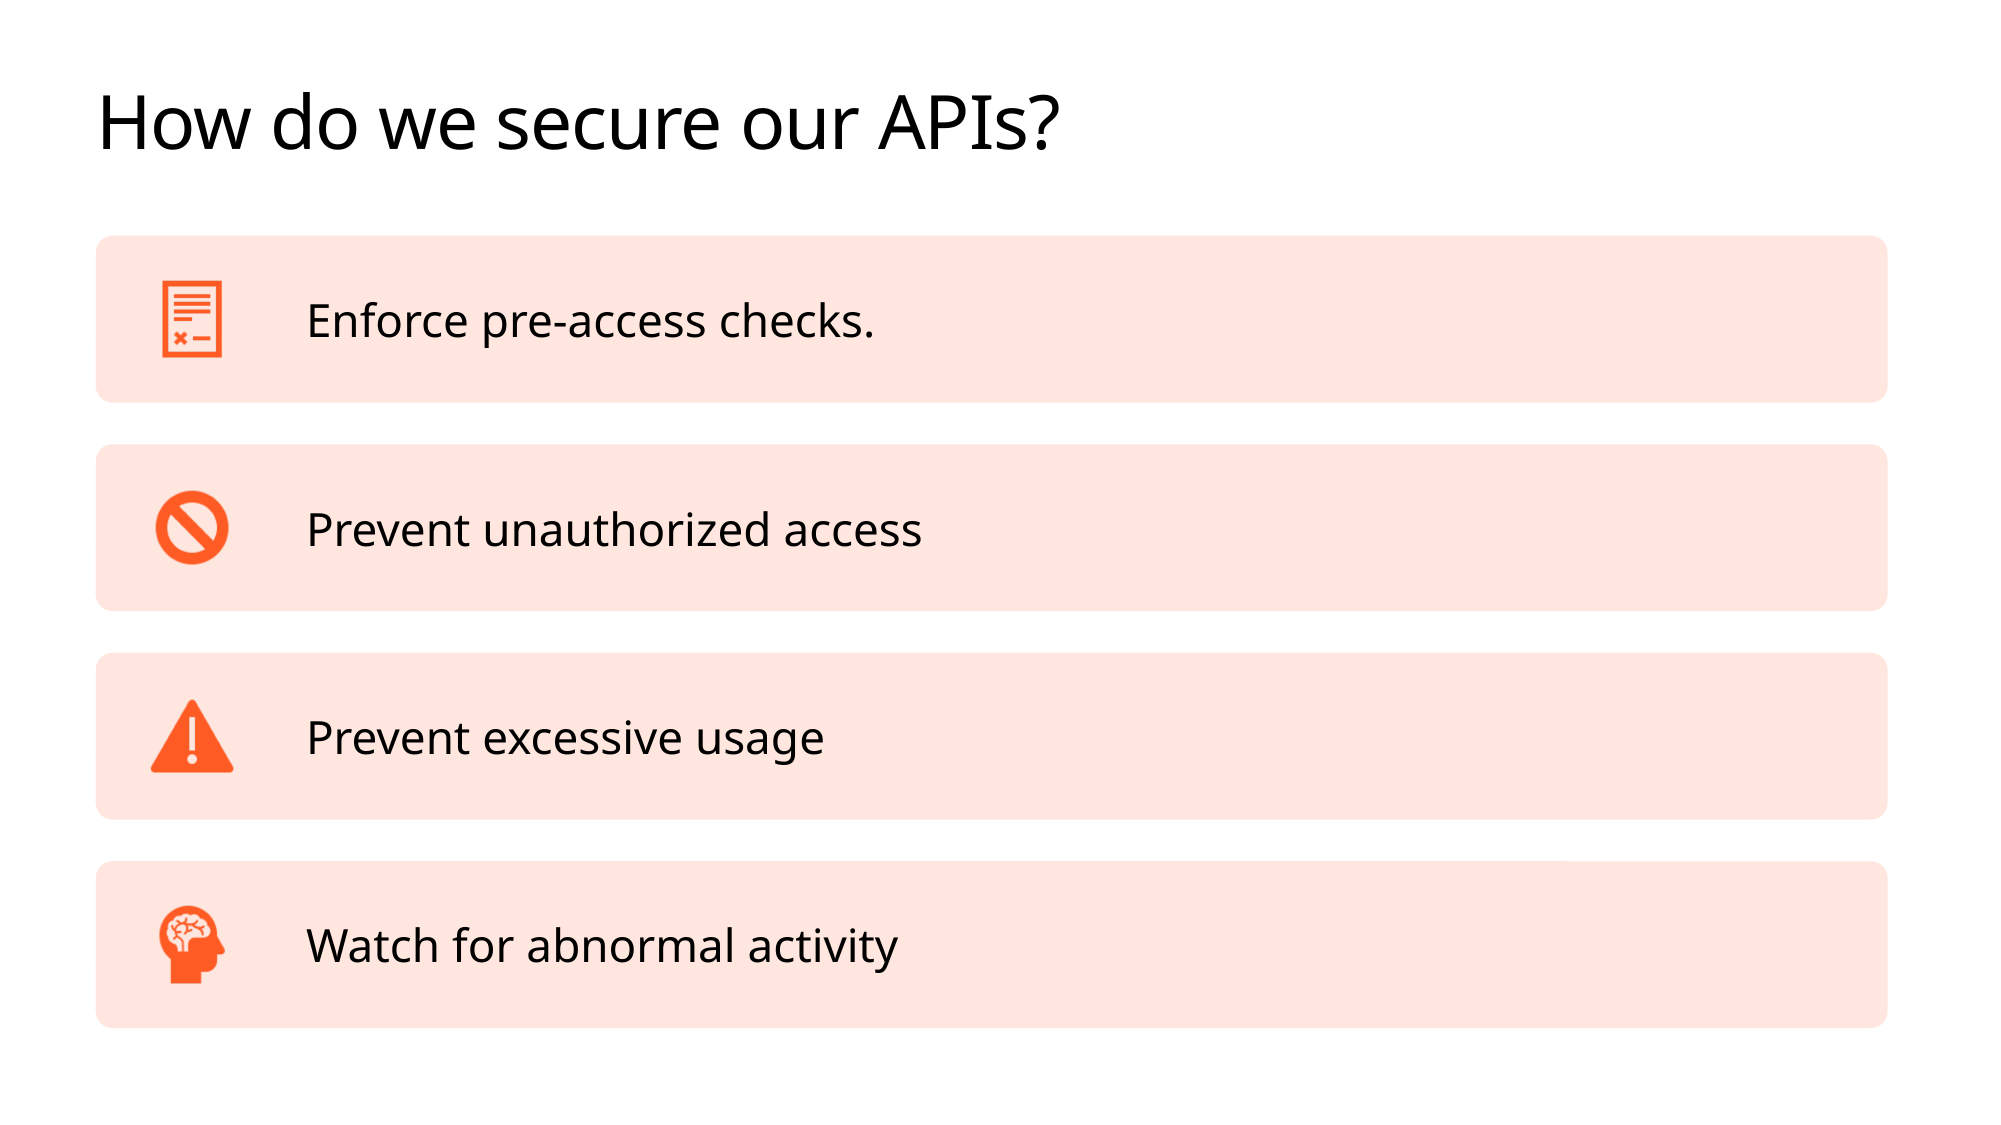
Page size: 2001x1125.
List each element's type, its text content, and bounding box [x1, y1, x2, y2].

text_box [95, 235, 1888, 1029]
title How do we secure our APIs? [96, 75, 1904, 166]
